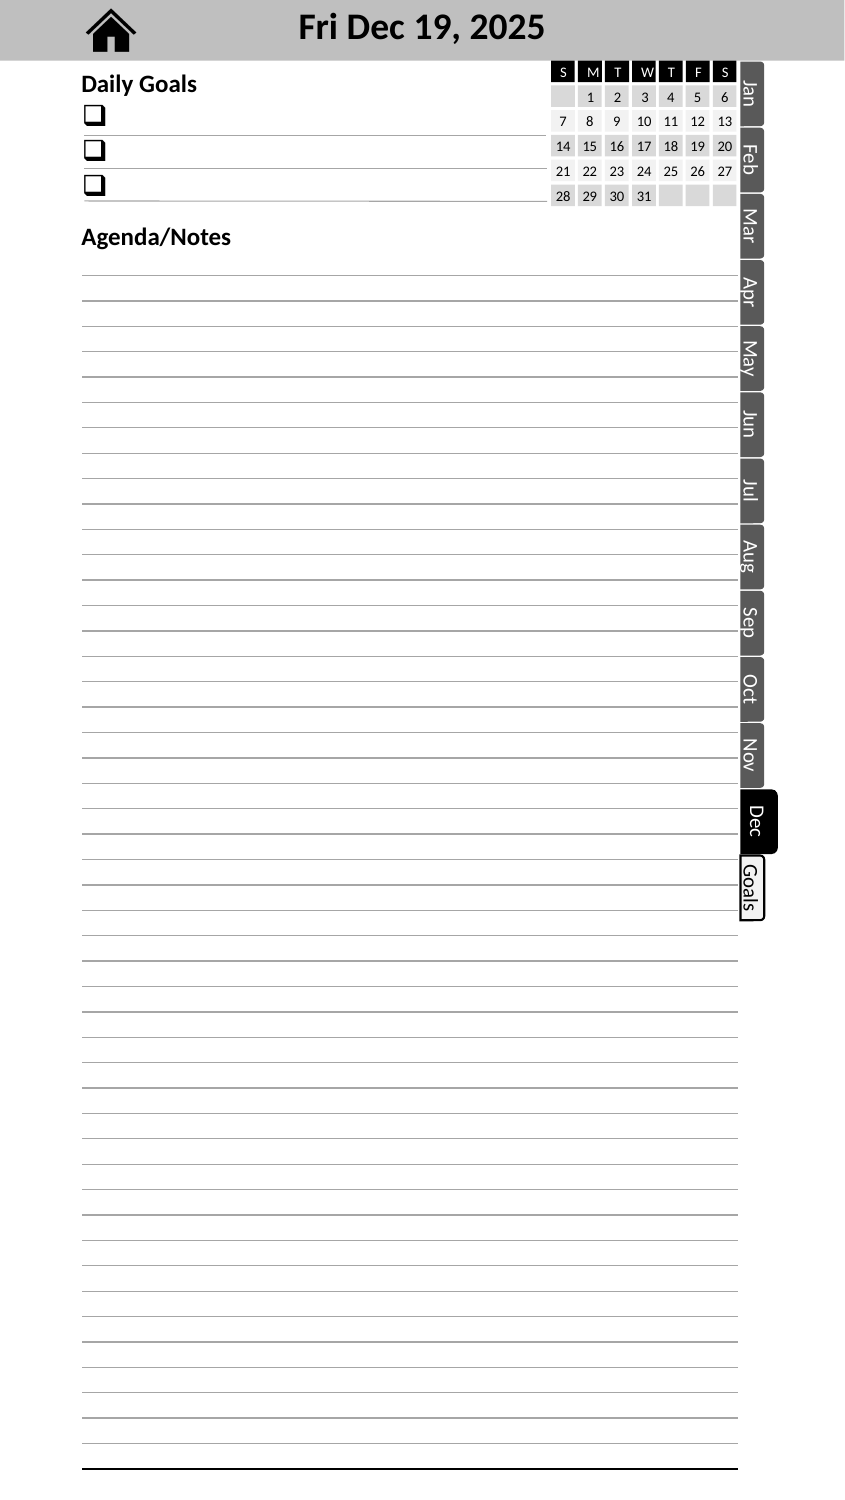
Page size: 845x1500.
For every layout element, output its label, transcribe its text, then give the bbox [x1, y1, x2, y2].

list Fri Dec 19, 2025 [190, 0, 655, 61]
picture [82, 1, 140, 59]
